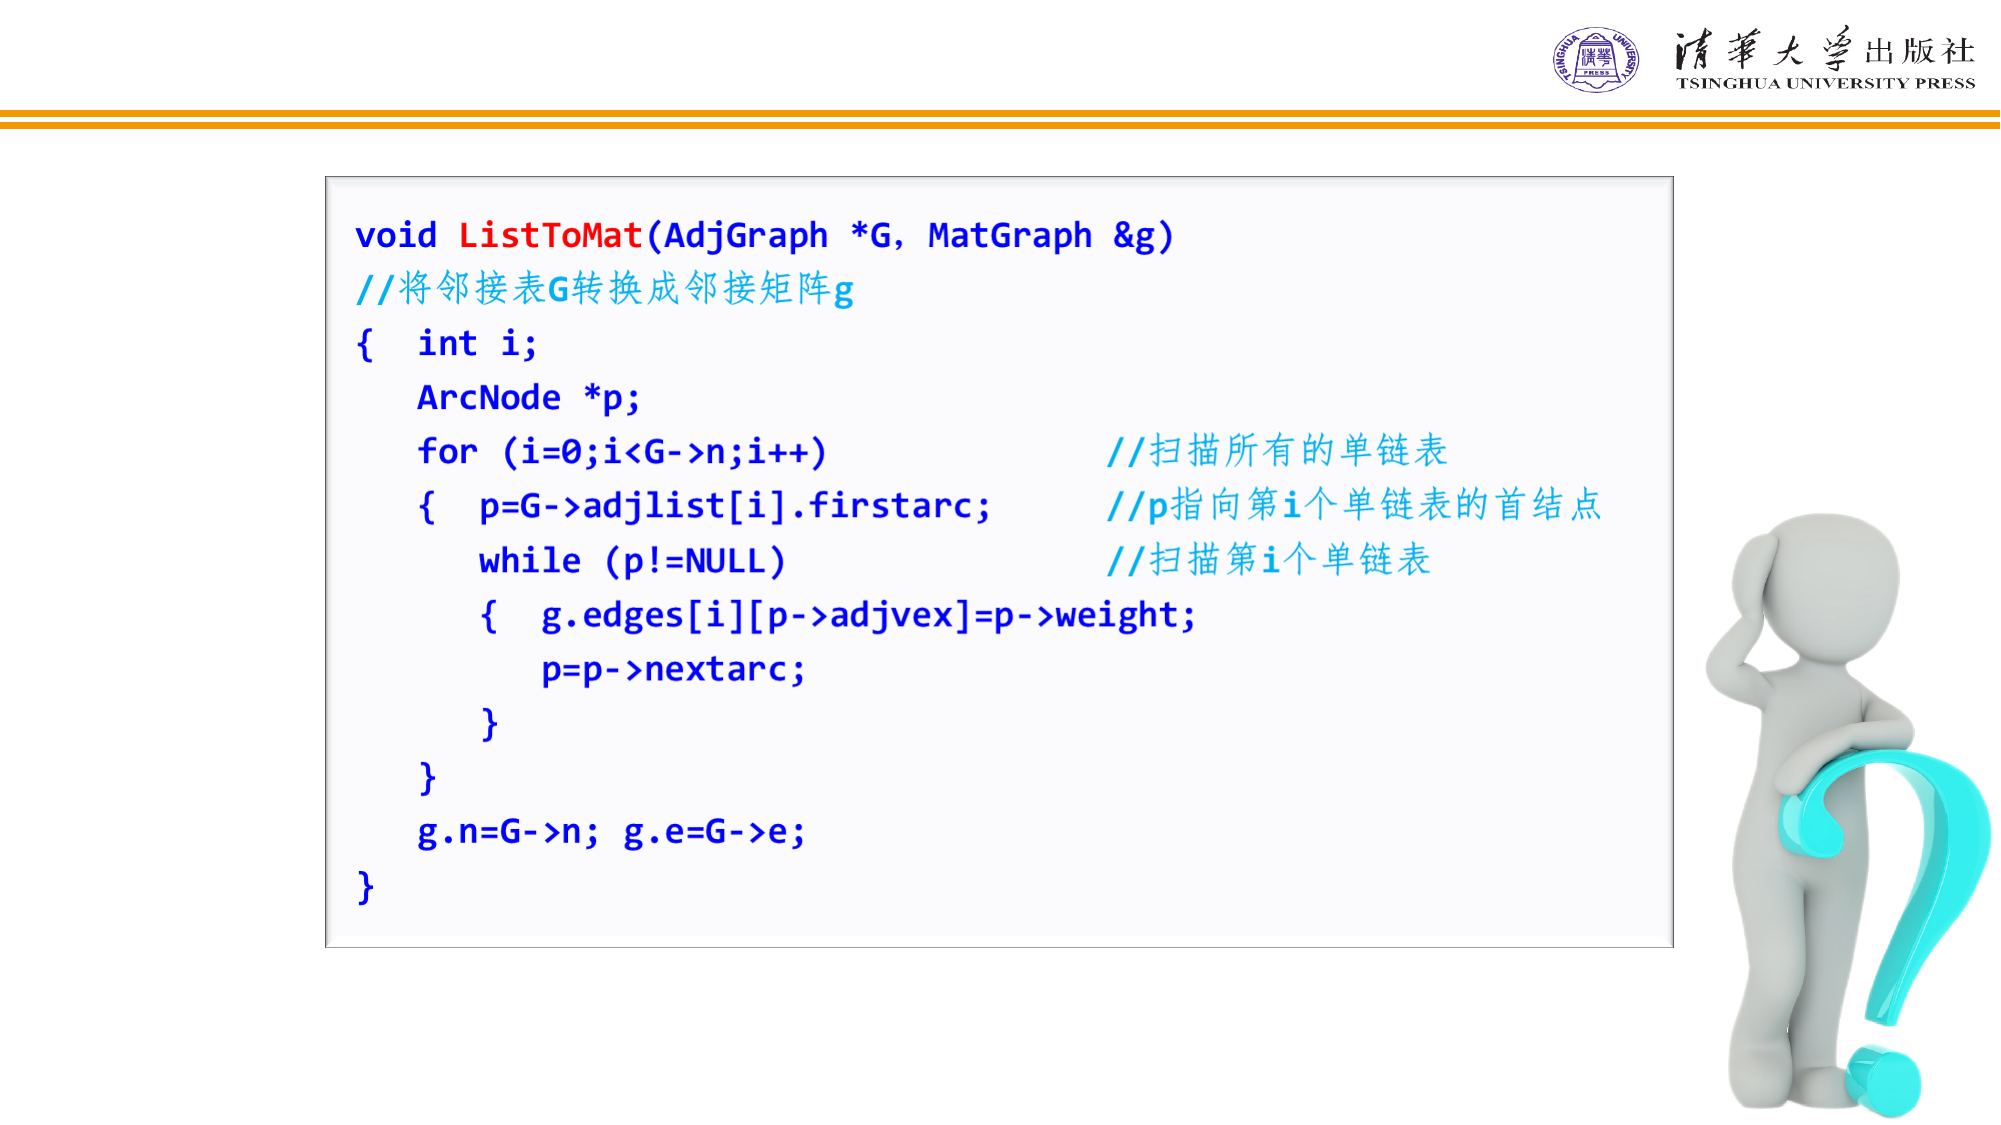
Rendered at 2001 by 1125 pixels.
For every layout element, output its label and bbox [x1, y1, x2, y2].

picture [1504, 0, 2001, 144]
picture [323, 174, 2000, 1125]
